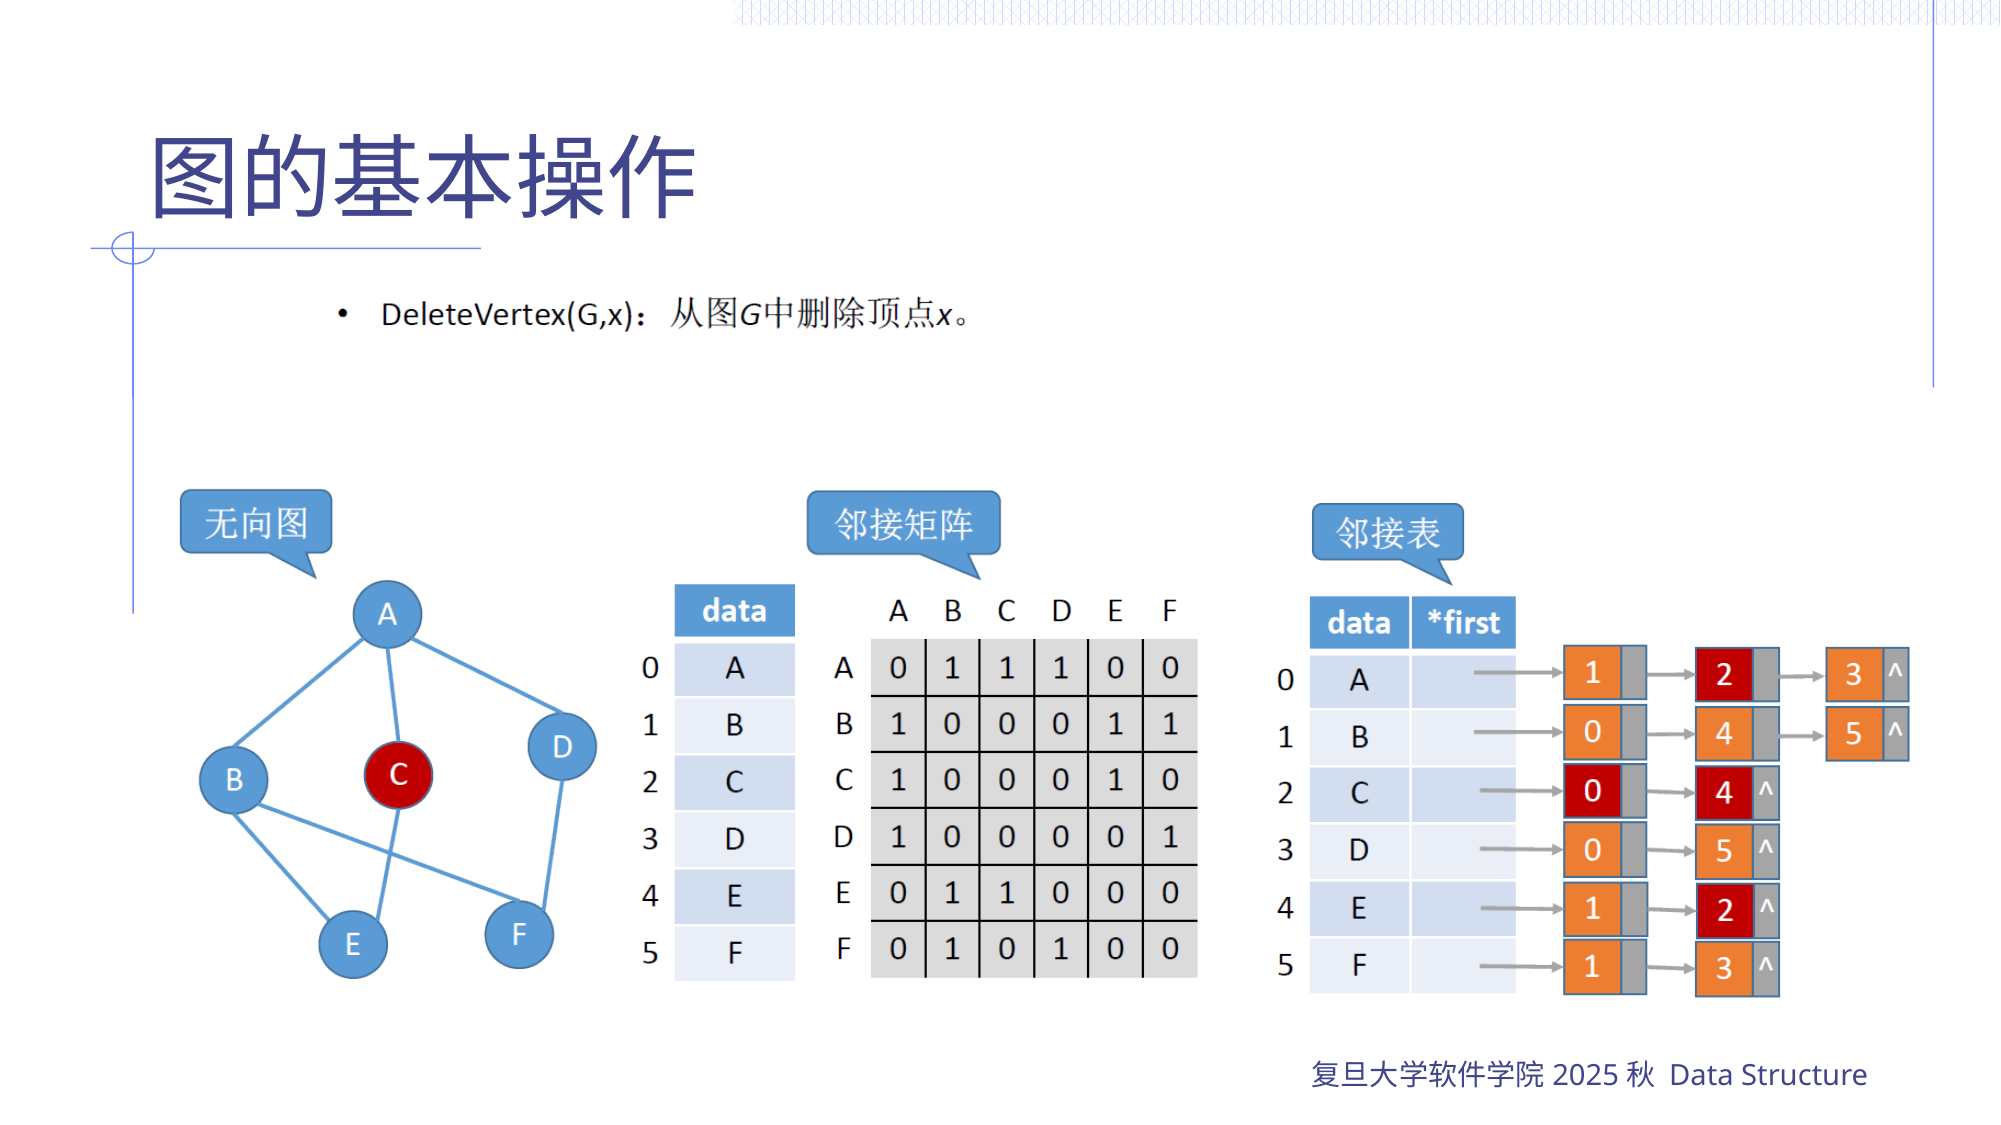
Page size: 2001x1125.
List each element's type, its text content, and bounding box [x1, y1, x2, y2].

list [149, 276, 1946, 1036]
title 图的基本操作 [133, 50, 1834, 238]
